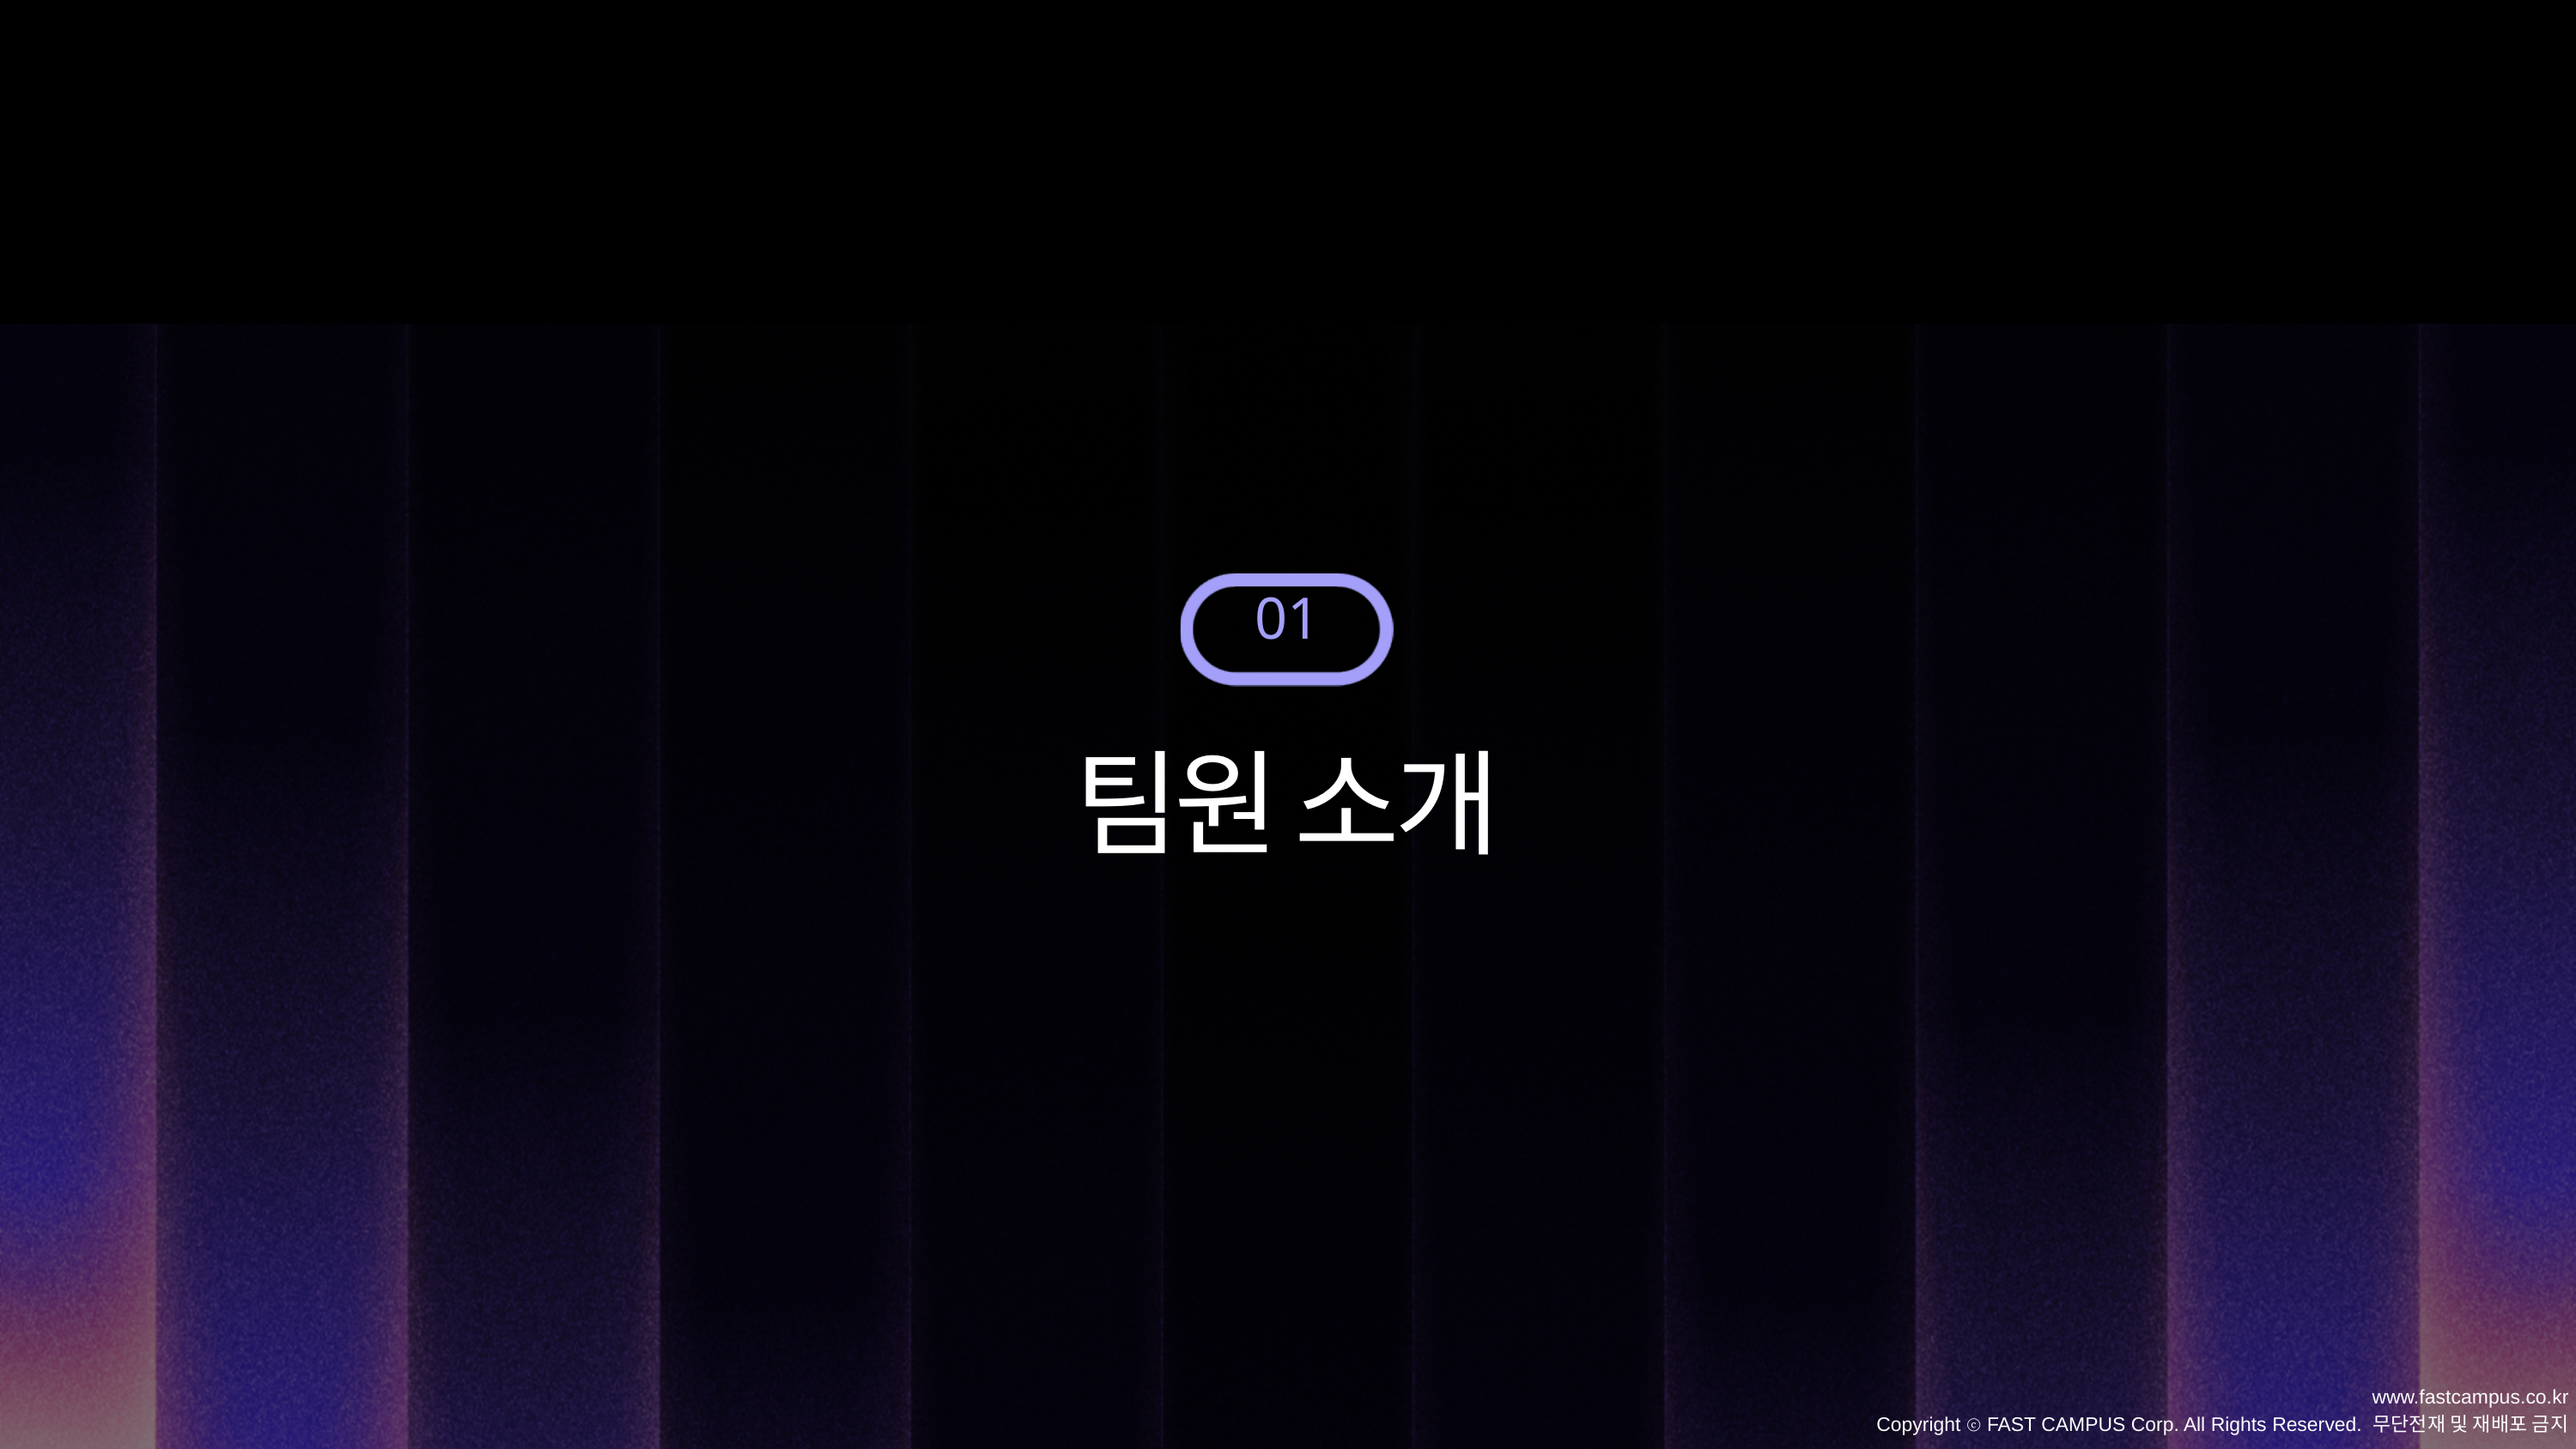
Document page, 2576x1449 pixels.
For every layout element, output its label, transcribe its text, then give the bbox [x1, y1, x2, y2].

text_box [1180, 573, 1394, 688]
text_box [0, 324, 2576, 1449]
text_box 01 [1241, 582, 1335, 652]
text_box www.fastcampus.co.kr Copyright ⓒ FAST CAMPUS Corp. All Rights Reserved. 무단전재 및 재배포 금지 [1728, 1380, 2569, 1436]
text_box 팀원 소개 [1034, 692, 1540, 870]
